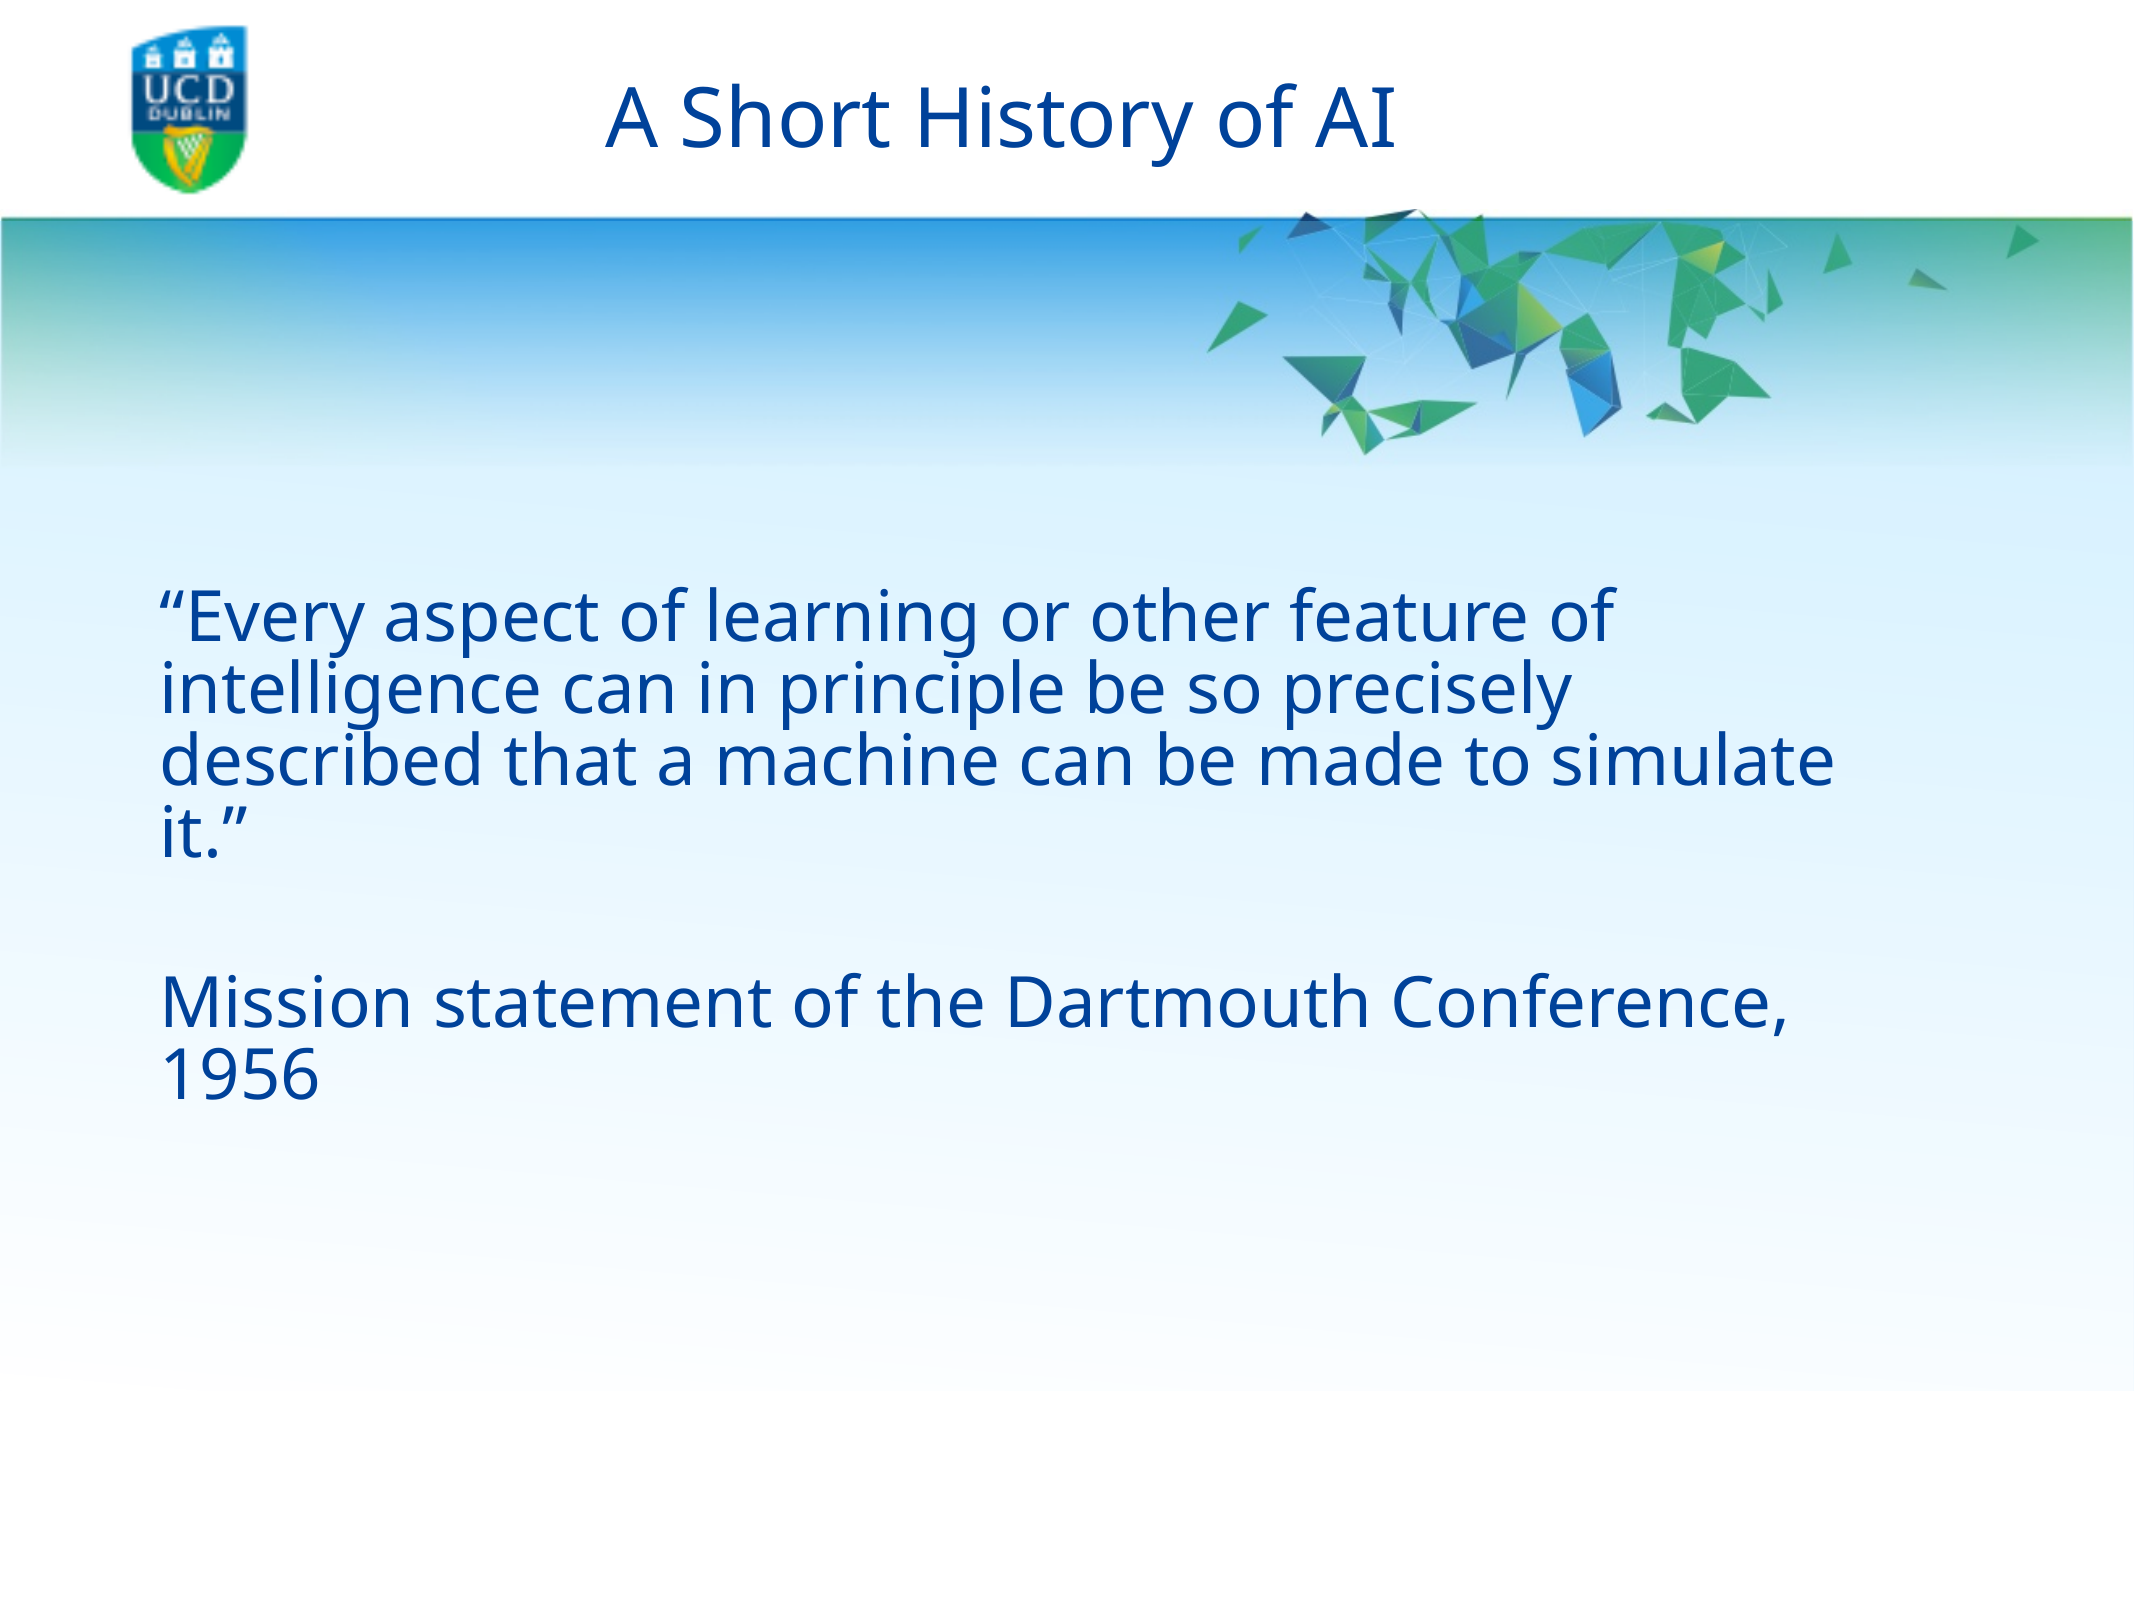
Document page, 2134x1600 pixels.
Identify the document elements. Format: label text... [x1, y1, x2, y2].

text_box “Every aspect of learning or other feature of intelligence can in principle be so precisely described that a machine can be made to simulate it.” Mission statement of the Dartmouth Conference, 1956 [145, 577, 1858, 1302]
text_box F [0, 221, 2134, 483]
title A Short History of AI [596, 55, 1543, 173]
picture [0, 10, 2134, 221]
